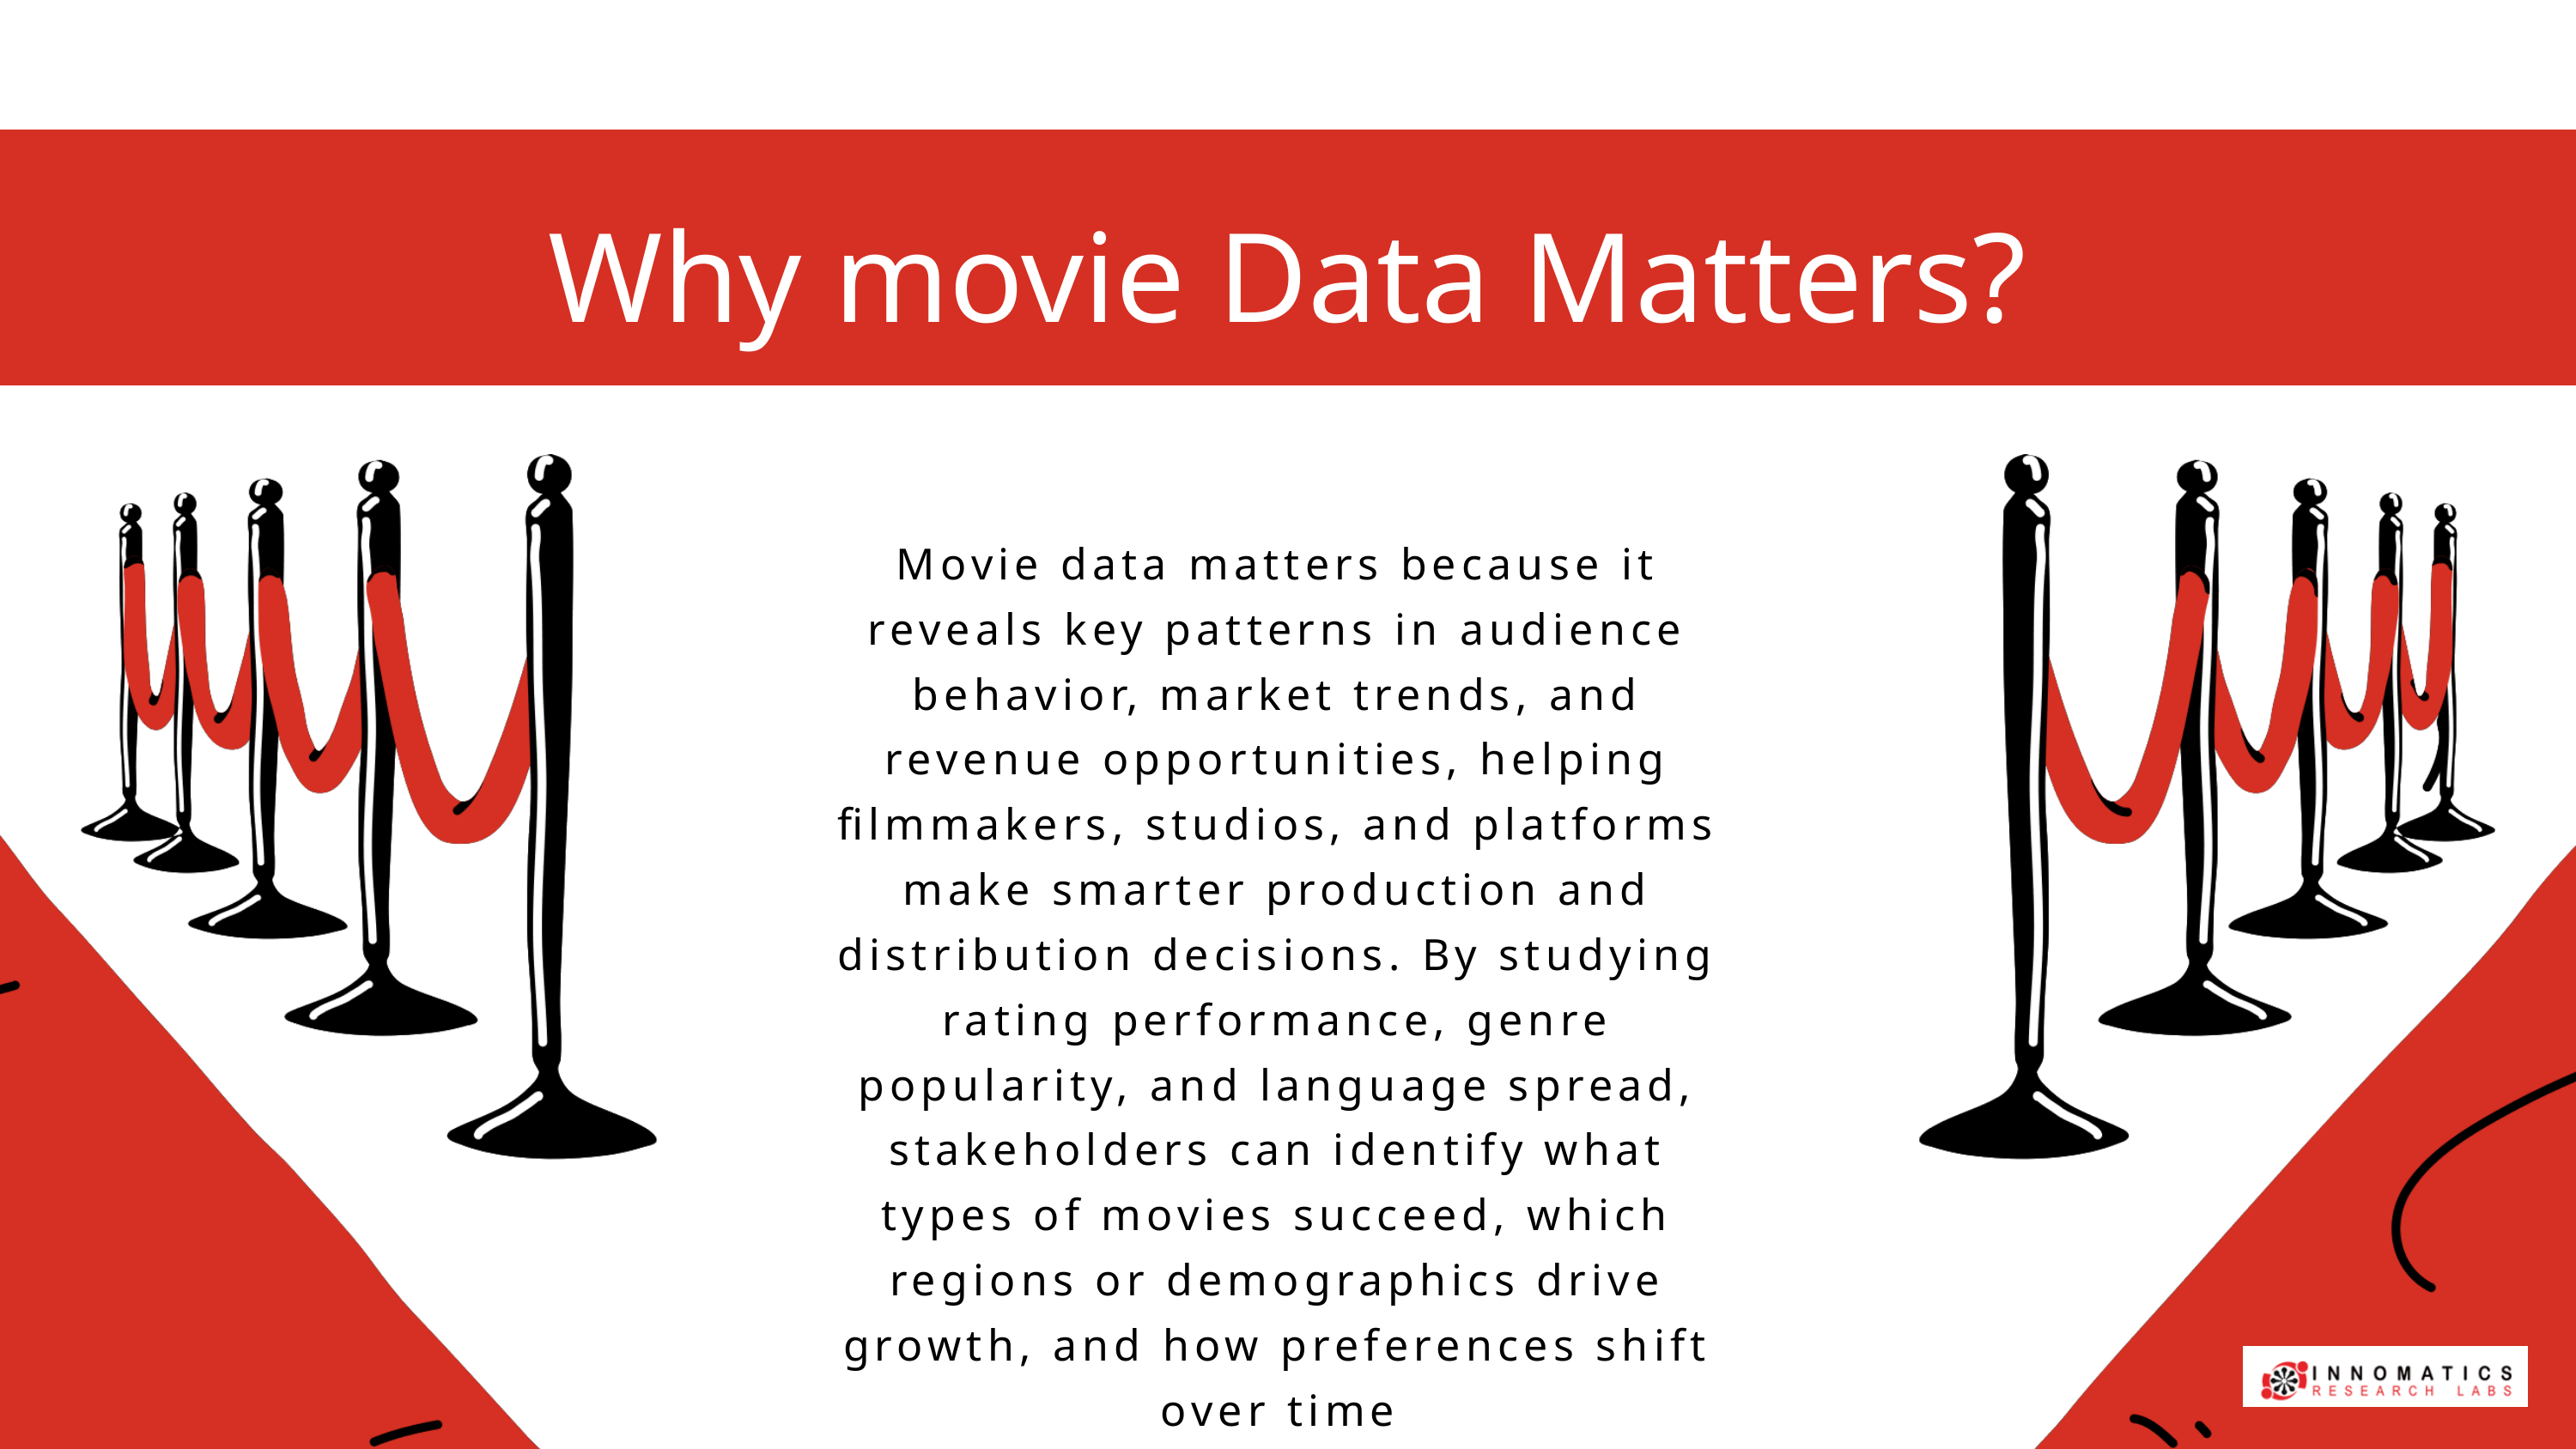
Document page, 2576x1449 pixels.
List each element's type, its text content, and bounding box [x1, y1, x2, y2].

text_box Movie data matters because it reveals key patterns in audience behavior, market trends, and revenue opportunities, helping filmmakers, studios, and platforms make smarter production and distribution decisions. By studying rating performance, genre popularity, and language spread, stakeholders can identify what types of movies succeed, which regions or demographics drive growth, and how preferences shift over time [817, 523, 1739, 1435]
picture [2243, 1346, 2528, 1407]
text_box [1917, 454, 2576, 1449]
text_box [0, 454, 659, 1449]
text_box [0, 144, 2576, 386]
